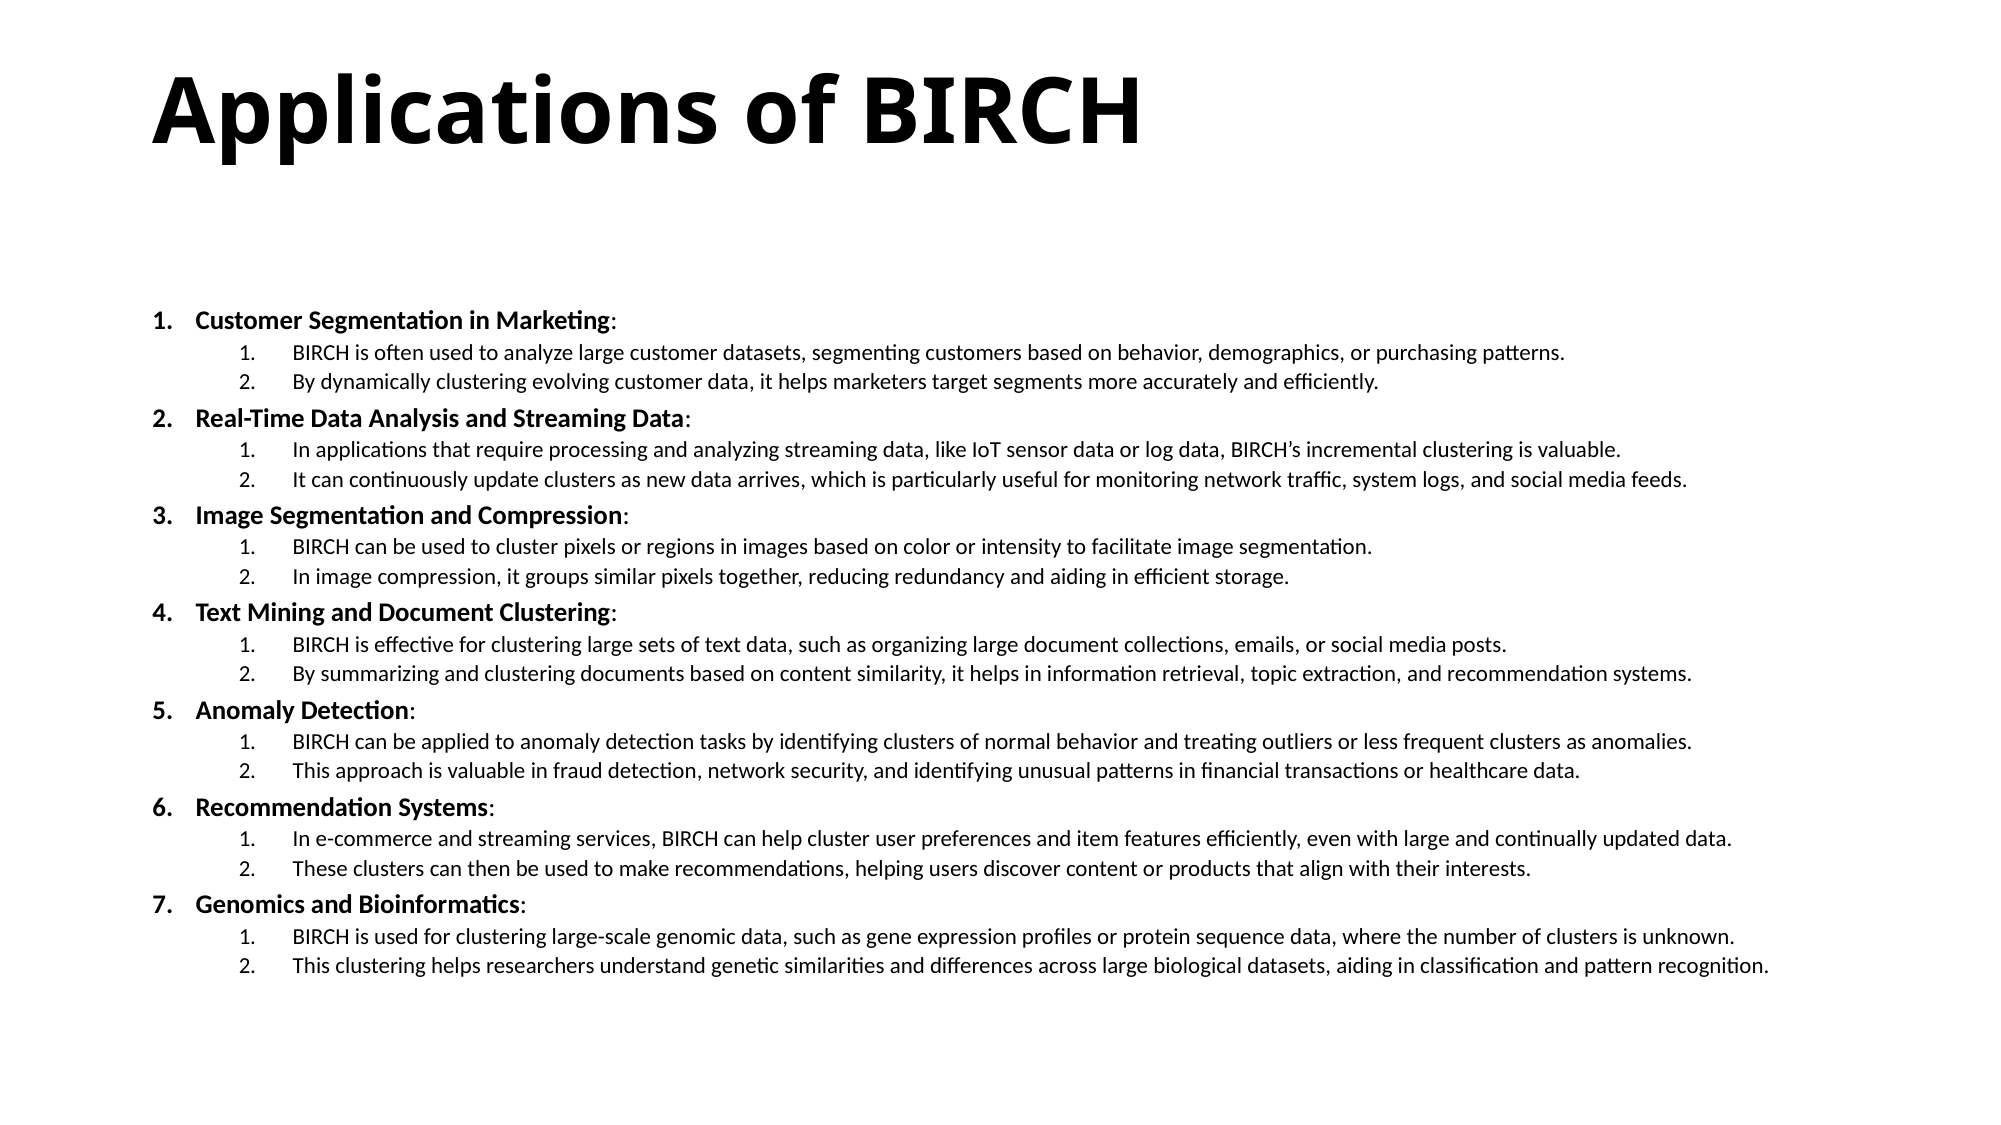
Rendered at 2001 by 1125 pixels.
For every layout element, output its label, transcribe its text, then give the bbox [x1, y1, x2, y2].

list Customer Segmentation in Marketing: BIRCH is often used to analyze large customer datasets, segmenting customers based on behavior, demographics, or purchasing patterns. By dynamically clustering evolving customer data, it helps marketers target segments more accurately and efficiently. Real-Time Data Analysis and Streaming Data: In applications that require processing and analyzing streaming data, like IoT sensor data or log data, BIRCH’s incremental clustering is valuable. It can continuously update clusters as new data arrives, which is particularly useful for monitoring network traffic, system logs, and social media feeds. Image Segmentation and Compression: BIRCH can be used to cluster pixels or regions in images based on color or intensity to facilitate image segmentation. In image compression, it groups similar pixels together, reducing redundancy and aiding in efficient storage. Text Mining and Document Clustering: BIRCH is effective for clustering large sets of text data, such as organizing large document collections, emails, or social media posts. By summarizing and clustering documents based on content similarity, it helps in information retrieval, topic extraction, and recommendation systems. Anomaly Detection: BIRCH can be applied to anomaly detection tasks by identifying clusters of normal behavior and treating outliers or less frequent clusters as anomalies. This approach is valuable in fraud detection, network security, and identifying unusual patterns in financial transactions or healthcare data. Recommendation Systems: In e-commerce and streaming services, BIRCH can help cluster user preferences and item features efficiently, even with large and continually updated data. These clusters can then be used to make recommendations, helping users discover content or products that align with their interests. Genomics and Bioinformatics: BIRCH is used for clustering large-scale genomic data, such as gene expression profiles or protein sequence data, where the number of clusters is unknown. This clustering helps researchers understand genetic similarities and differences across large biological datasets, aiding in classification and pattern recognition. [137, 299, 1863, 1014]
title Applications of BIRCH [137, 59, 1863, 278]
